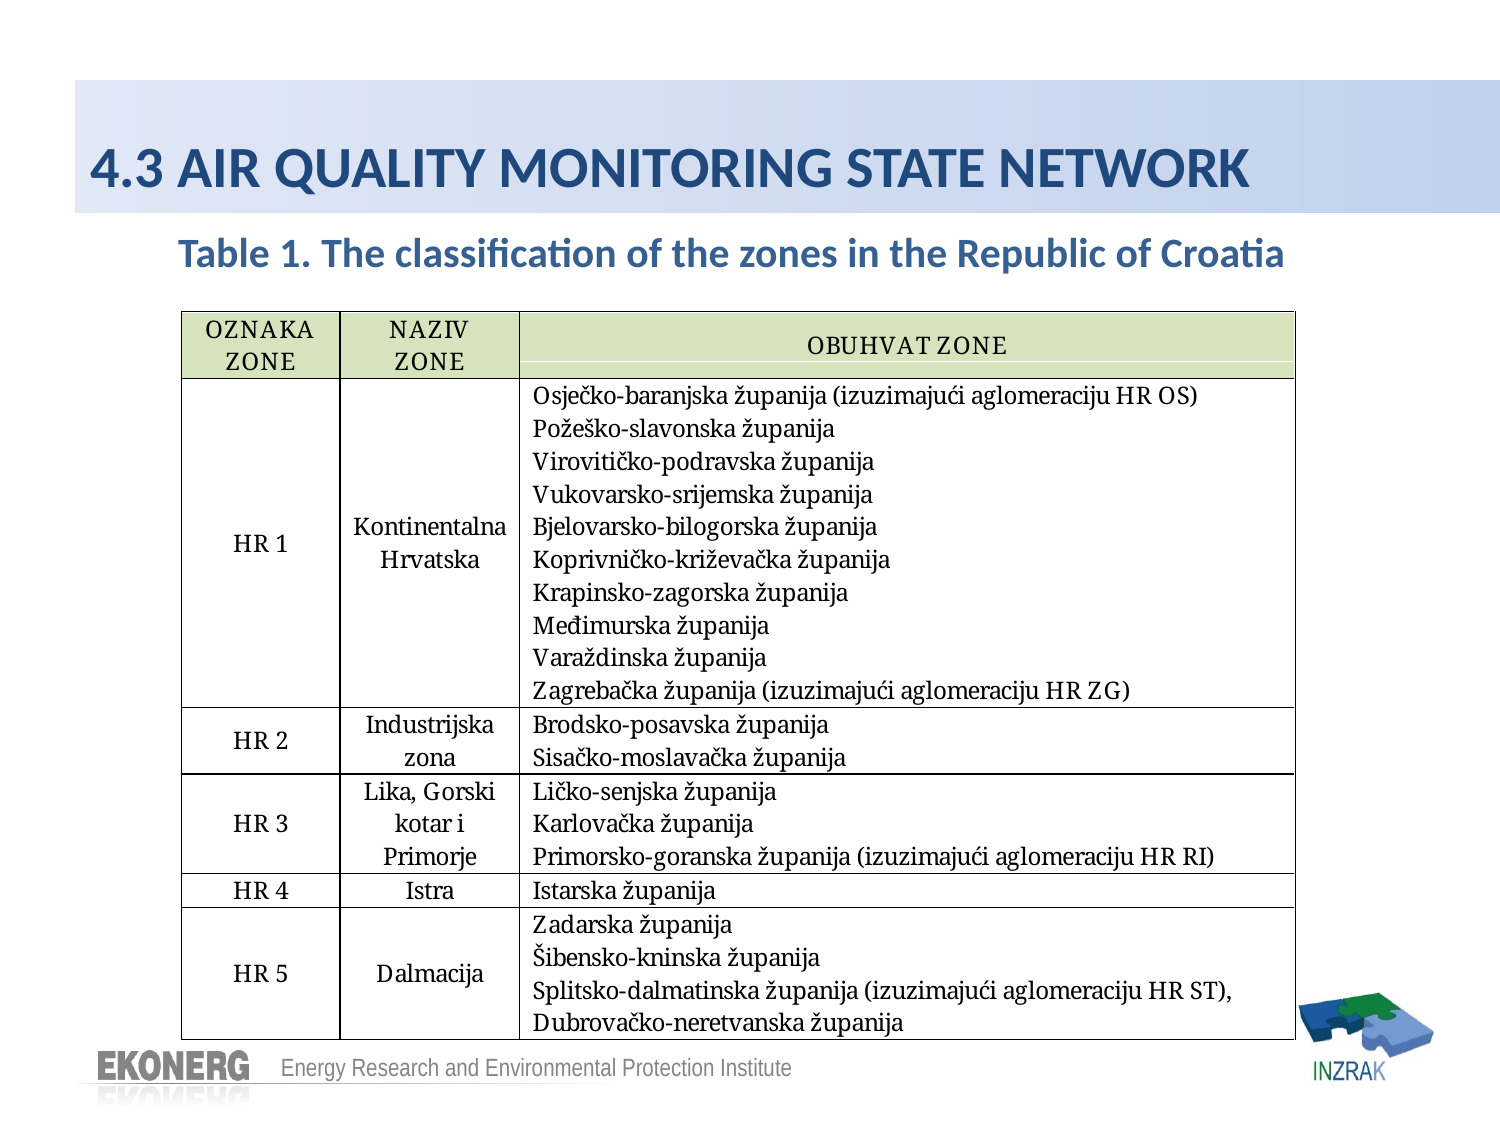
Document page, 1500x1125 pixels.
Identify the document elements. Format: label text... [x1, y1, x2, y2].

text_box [61, 1038, 859, 1112]
picture [180, 310, 1434, 1102]
text_box Table 1. The classification of the zones in the Republic of Croatia [133, 218, 1331, 284]
title 4.3 AIR QUALITY MONITORING STATE NETWORK [75, 80, 1500, 213]
